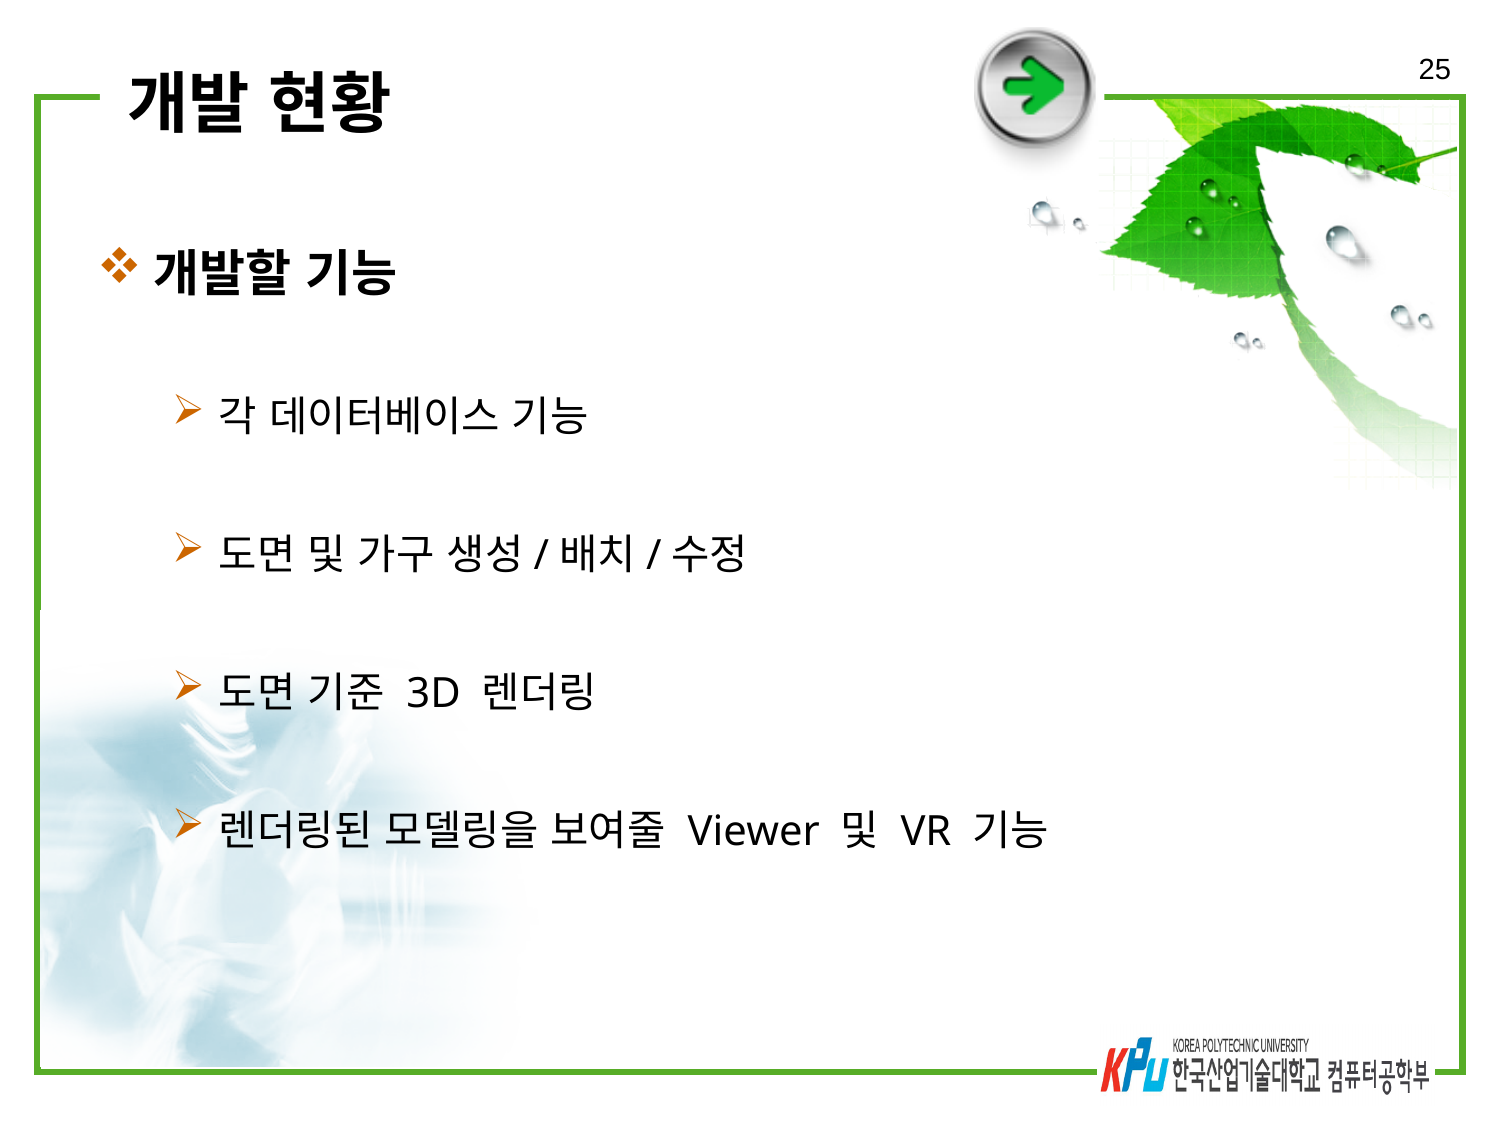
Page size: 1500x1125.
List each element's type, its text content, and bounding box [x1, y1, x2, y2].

picture [974, 27, 1457, 518]
slide_number 25 [1116, 42, 1467, 83]
picture [40, 610, 554, 1067]
list 개발할 기능 각 데이터베이스 기능 도면 및 가구 생성/배치/수정 도면 기준 3D 렌더링 렌더링된 모델링을 보여줄 Viewer 및 VR 기능 [82, 234, 1432, 1009]
picture [1097, 1024, 1435, 1106]
title 개발 현황 [112, 54, 875, 147]
